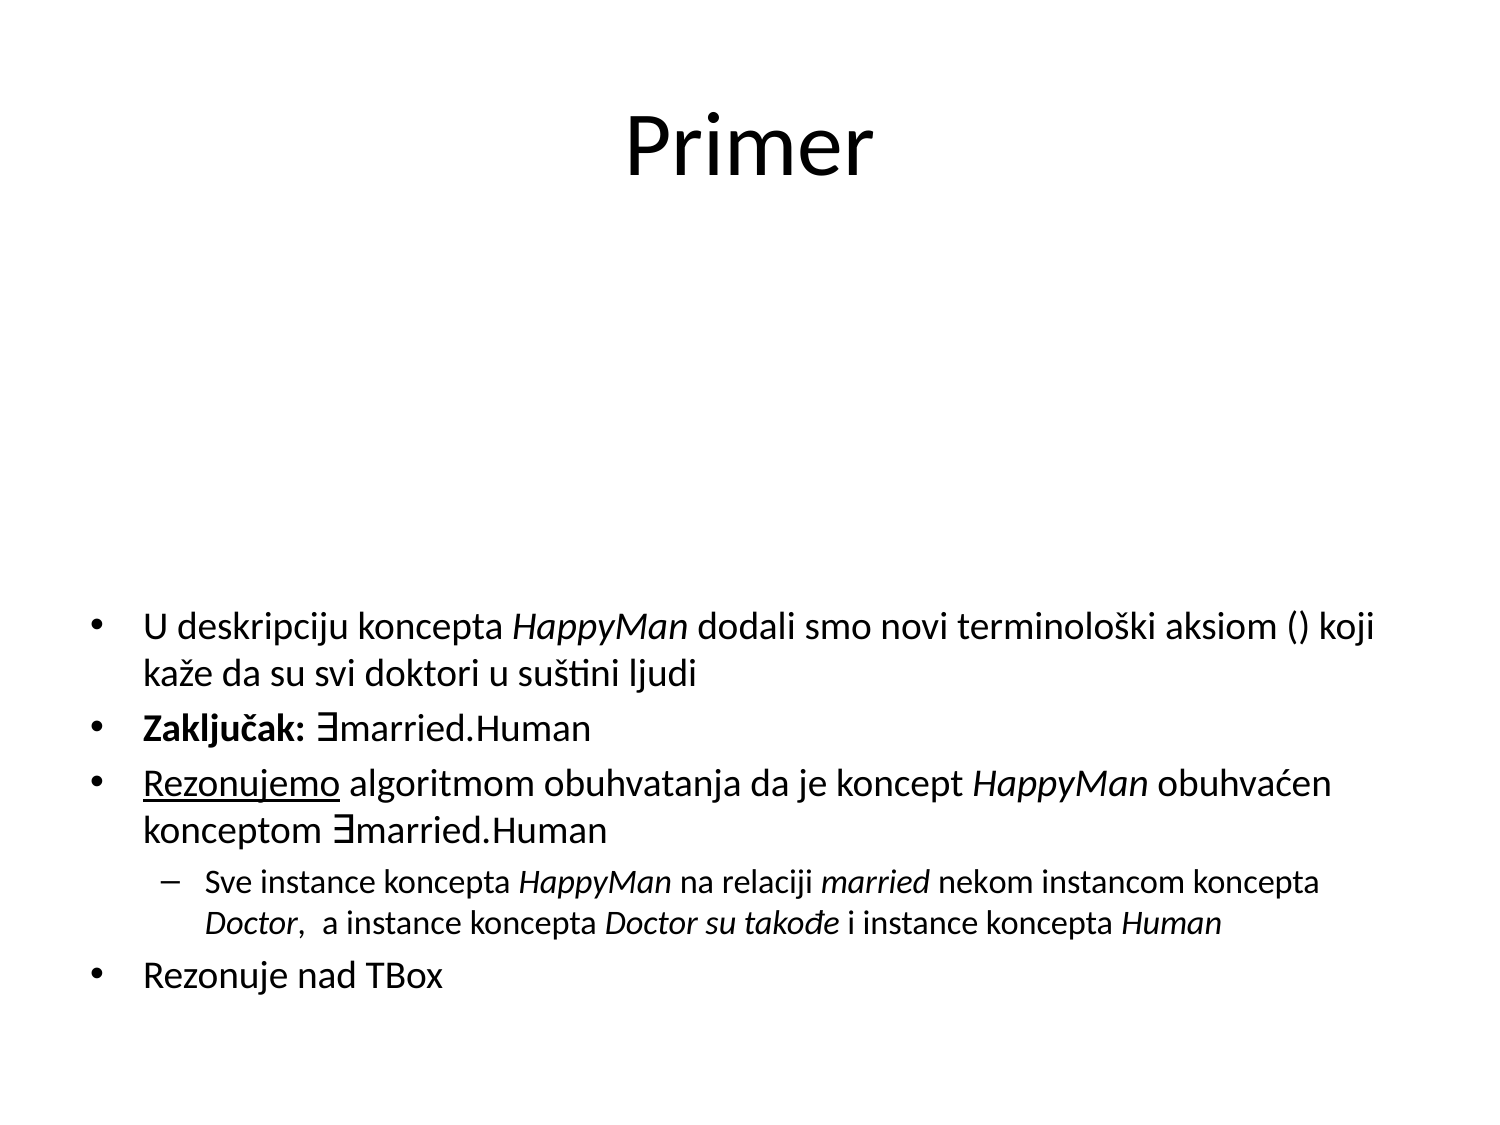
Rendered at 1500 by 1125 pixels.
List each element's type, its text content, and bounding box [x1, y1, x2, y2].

title Primer [75, 45, 1425, 233]
